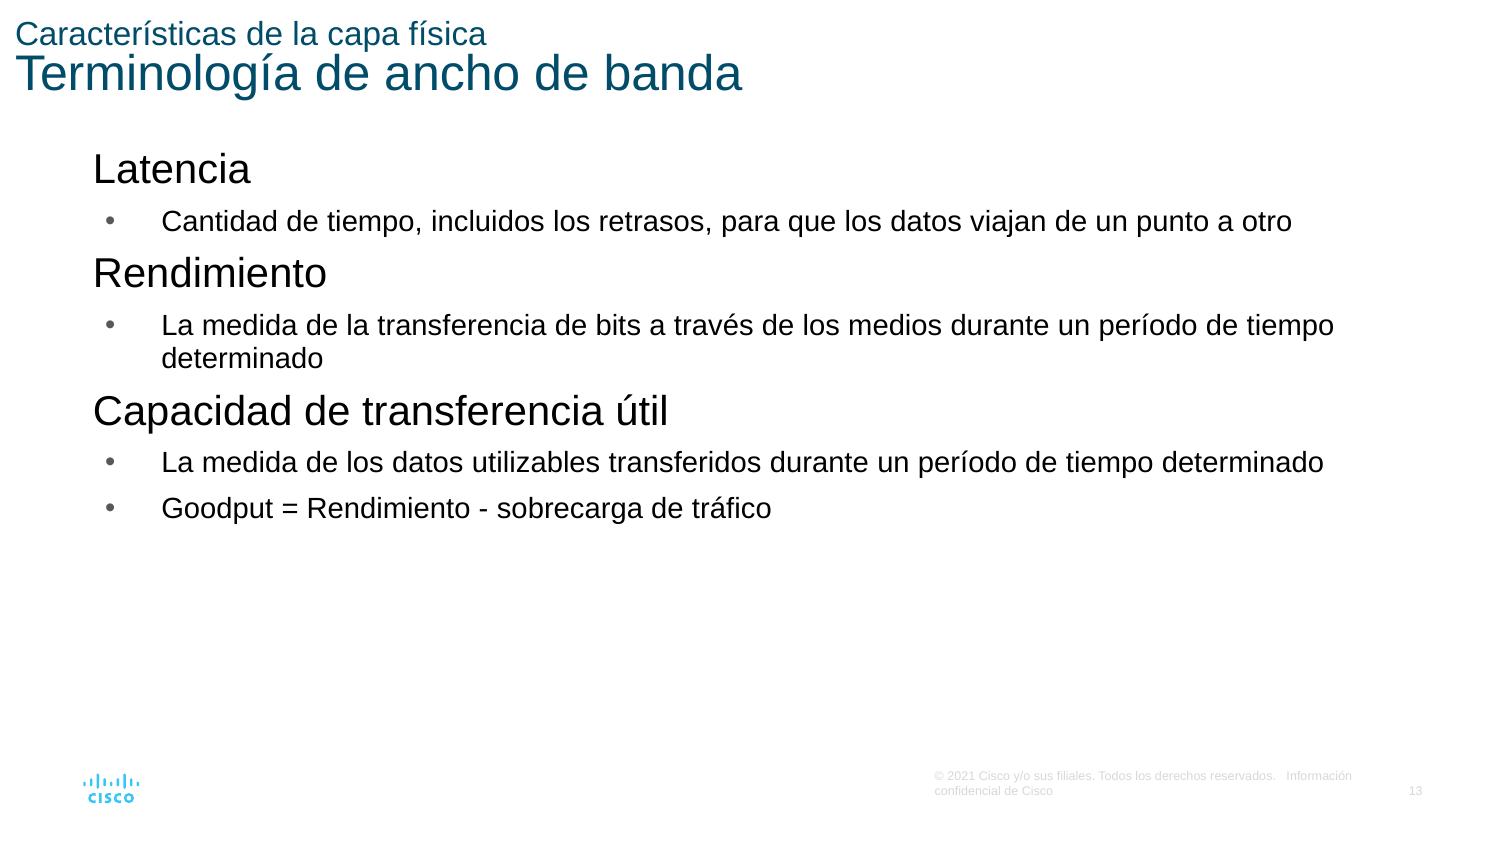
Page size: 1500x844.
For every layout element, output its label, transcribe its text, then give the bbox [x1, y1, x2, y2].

list Latencia Cantidad de tiempo, incluidos los retrasos, para que los datos viajan de un punto a otro Rendimiento La medida de la transferencia de bits a través de los medios durante un período de tiempo determinado Capacidad de transferencia útil La medida de los datos utilizables transferidos durante un período de tiempo determinado Goodput = Rendimiento - sobrecarga de tráfico [77, 134, 1437, 726]
title Características de la capa física Terminología de ancho de banda [0, 0, 1369, 121]
